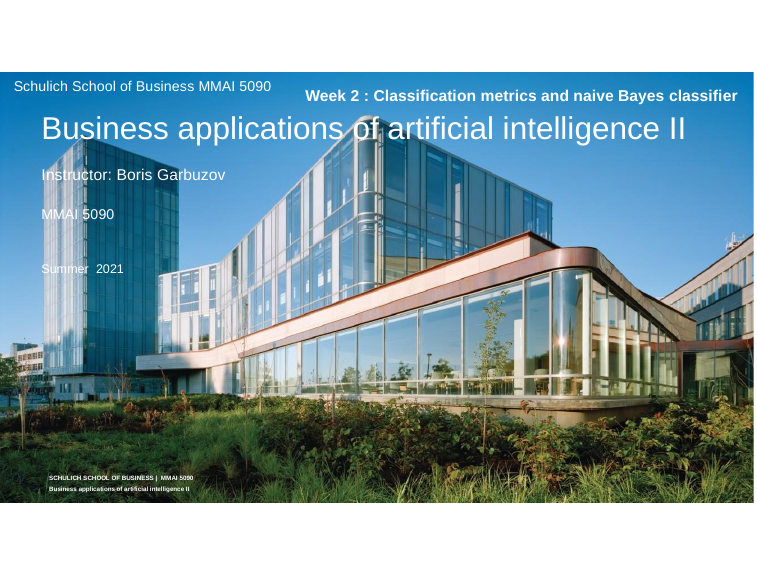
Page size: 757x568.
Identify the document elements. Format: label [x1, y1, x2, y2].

picture [0, 72, 754, 504]
